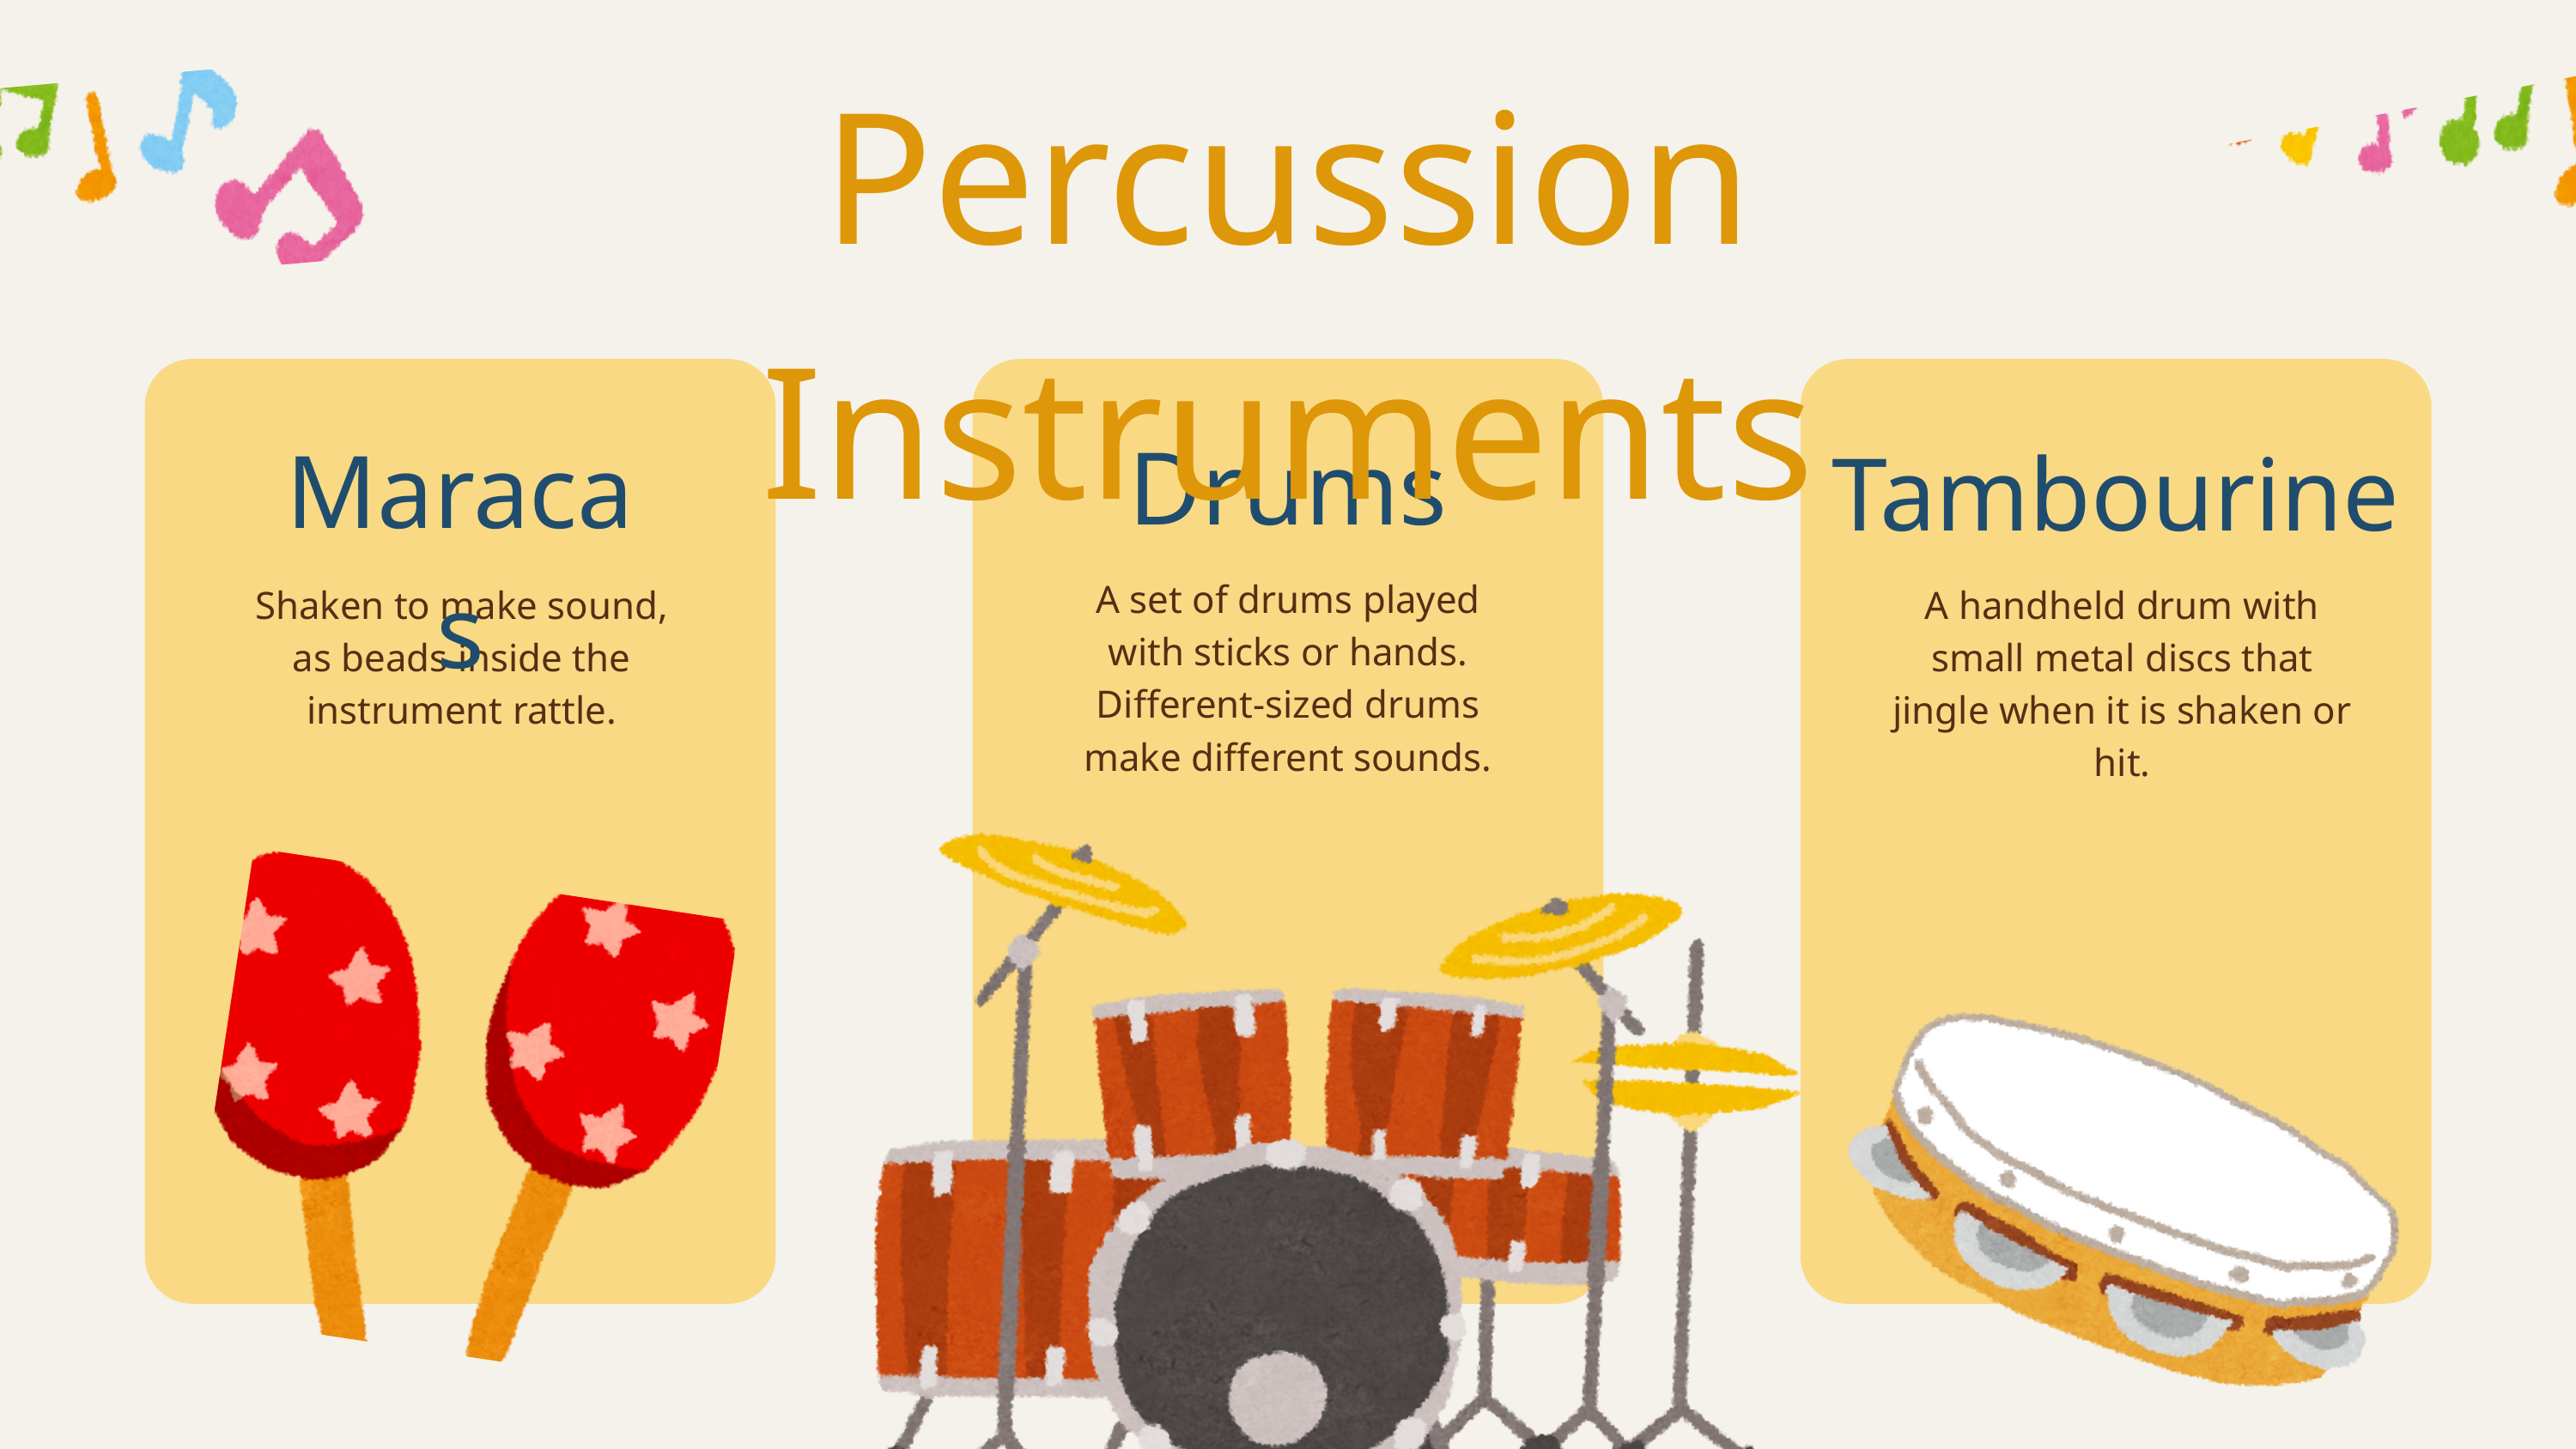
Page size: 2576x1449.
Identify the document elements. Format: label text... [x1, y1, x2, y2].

text_box [872, 831, 1801, 1449]
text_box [1800, 358, 2432, 1304]
text_box [184, 1311, 681, 1387]
text_box Percussion Instruments [356, 26, 2221, 537]
text_box [1845, 1311, 2400, 1387]
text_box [144, 358, 776, 1304]
text_box [0, 56, 356, 290]
text_box [2220, 76, 2576, 343]
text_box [972, 358, 1604, 1304]
